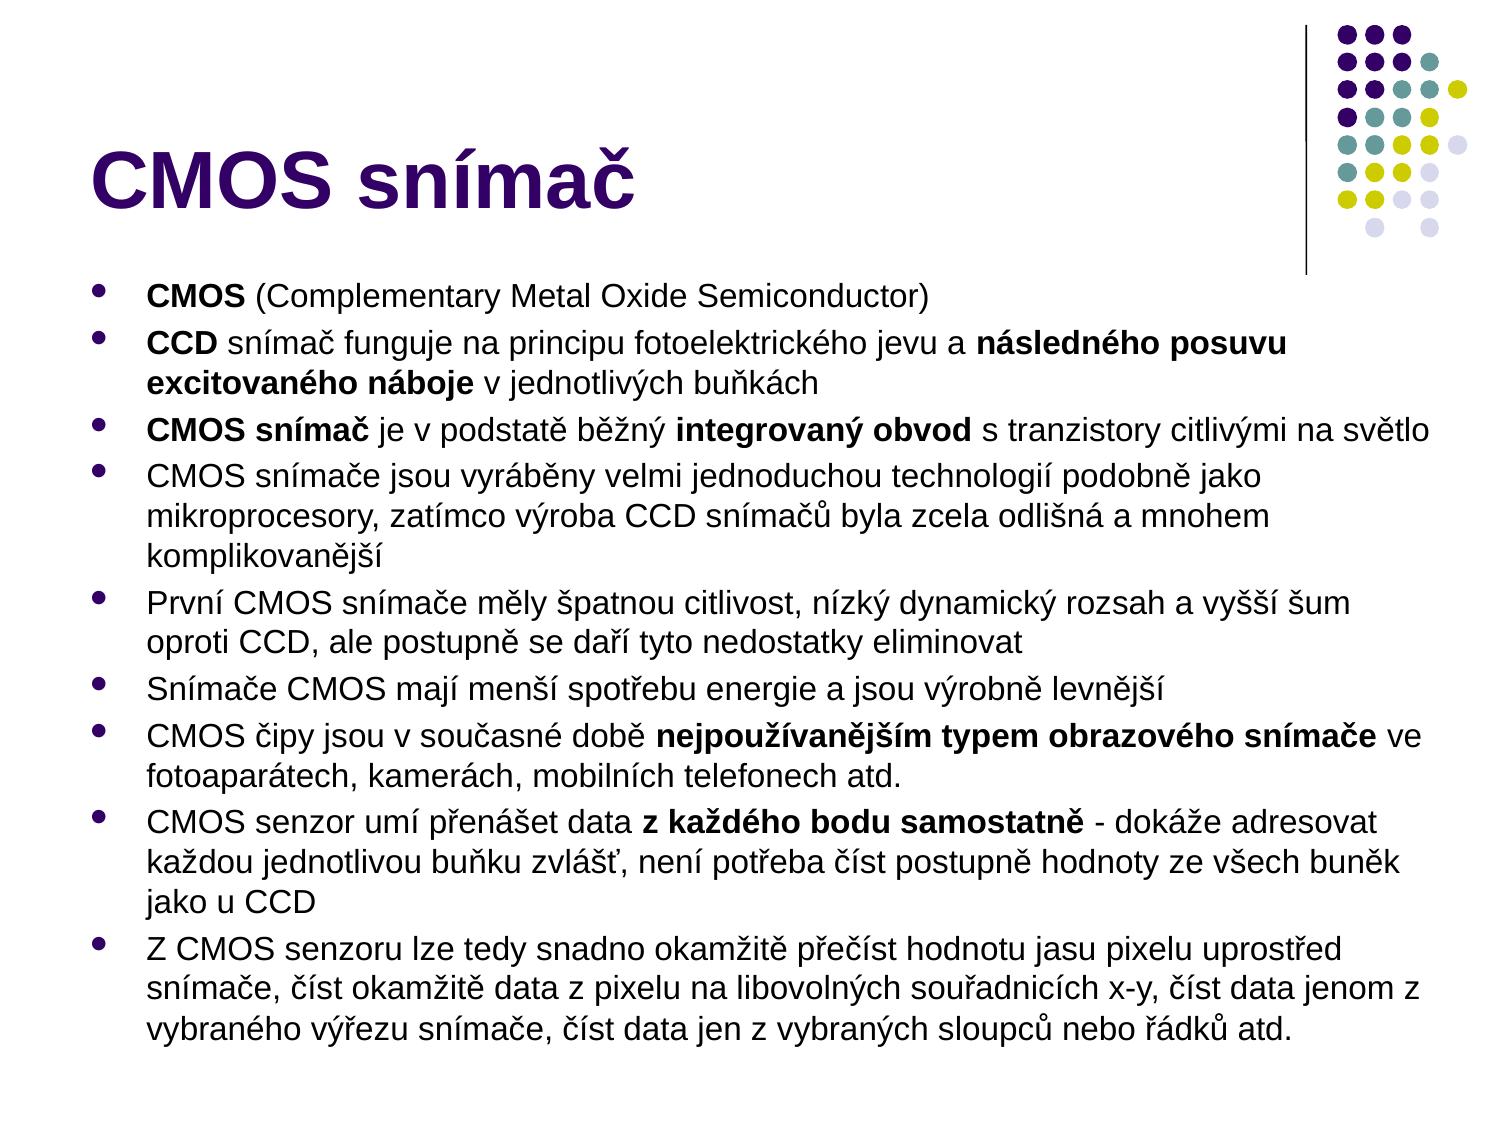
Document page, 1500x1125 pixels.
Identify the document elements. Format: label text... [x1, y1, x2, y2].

title CMOS snímač [74, 19, 1313, 233]
list CMOS (Complementary Metal Oxide Semiconductor) CCD snímač funguje na principu fotoelektrického jevu a následného posuvu excitovaného náboje v jednotlivých buňkách CMOS snímač je v podstatě běžný integrovaný obvod s tranzistory citlivými na světlo CMOS snímače jsou vyráběny velmi jednoduchou technologií podobně jako mikroprocesory, zatímco výroba CCD snímačů byla zcela odlišná a mnohem komplikovanější První CMOS snímače měly špatnou citlivost, nízký dynamický rozsah a vyšší šum oproti CCD, ale postupně se daří tyto nedostatky eliminovat Snímače CMOS mají menší spotřebu energie a jsou výrobně levnější CMOS čipy jsou v současné době nejpoužívanějším typem obrazového snímače ve fotoaparátech, kamerách, mobilních telefonech atd. CMOS senzor umí přenášet data z každého bodu samostatně - dokáže adresovat každou jednotlivou buňku zvlášť, není potřeba číst postupně hodnoty ze všech buněk jako u CCD Z CMOS senzoru lze tedy snadno okamžitě přečíst hodnotu jasu pixelu uprostřed snímače, číst okamžitě data z pixelu na libovolných souřadnicích x-y, číst data jenom z vybraného výřezu snímače, číst data jen z vybraných sloupců nebo řádků atd. [74, 266, 1459, 992]
